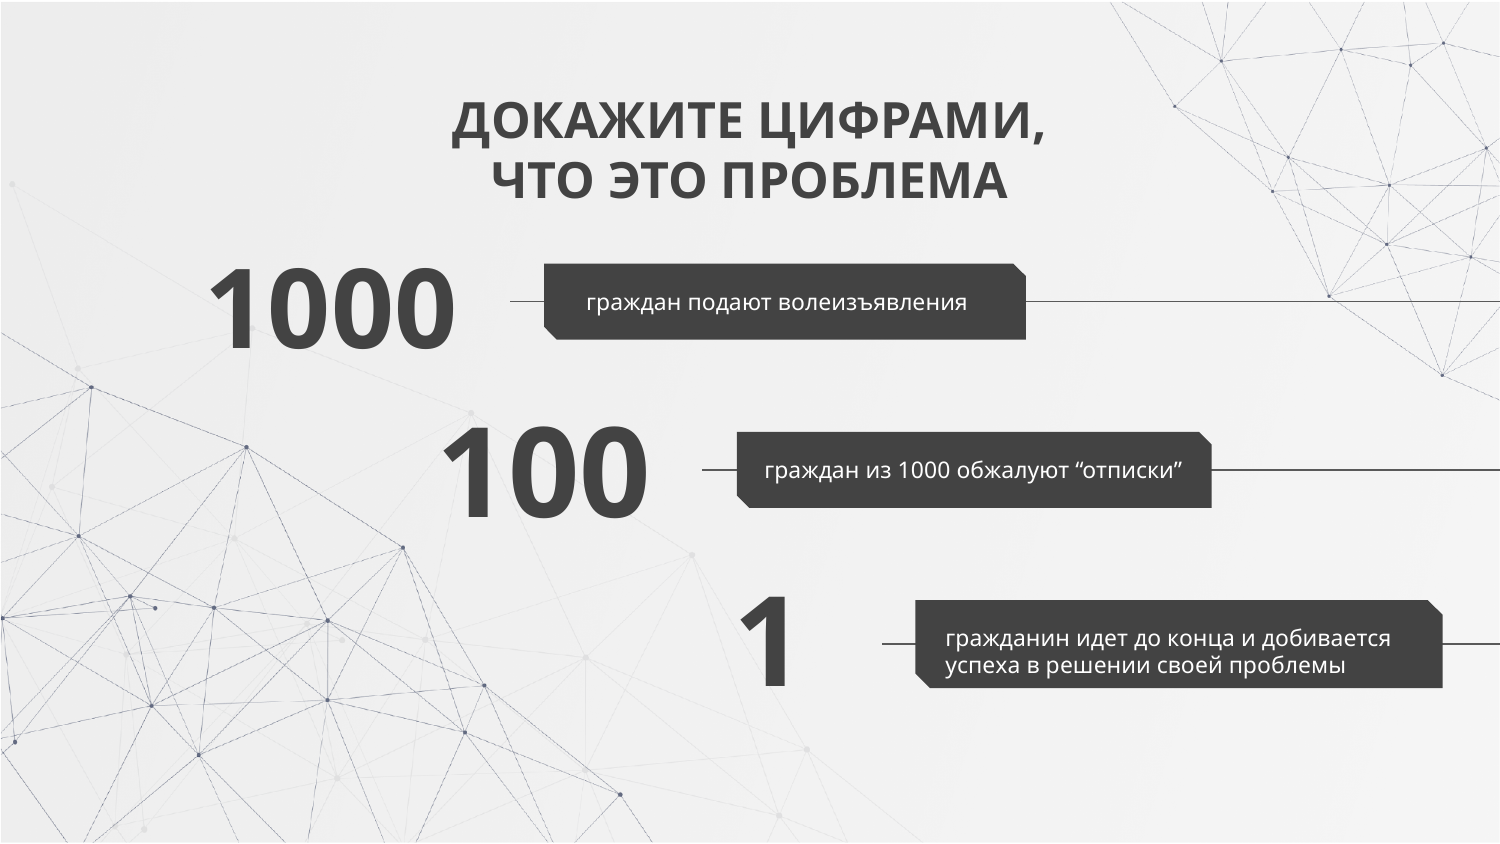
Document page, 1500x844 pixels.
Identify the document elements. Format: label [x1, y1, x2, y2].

text_box [881, 599, 1500, 689]
text_box [510, 263, 1500, 340]
text_box [701, 431, 1500, 509]
picture [0, 1, 1500, 843]
